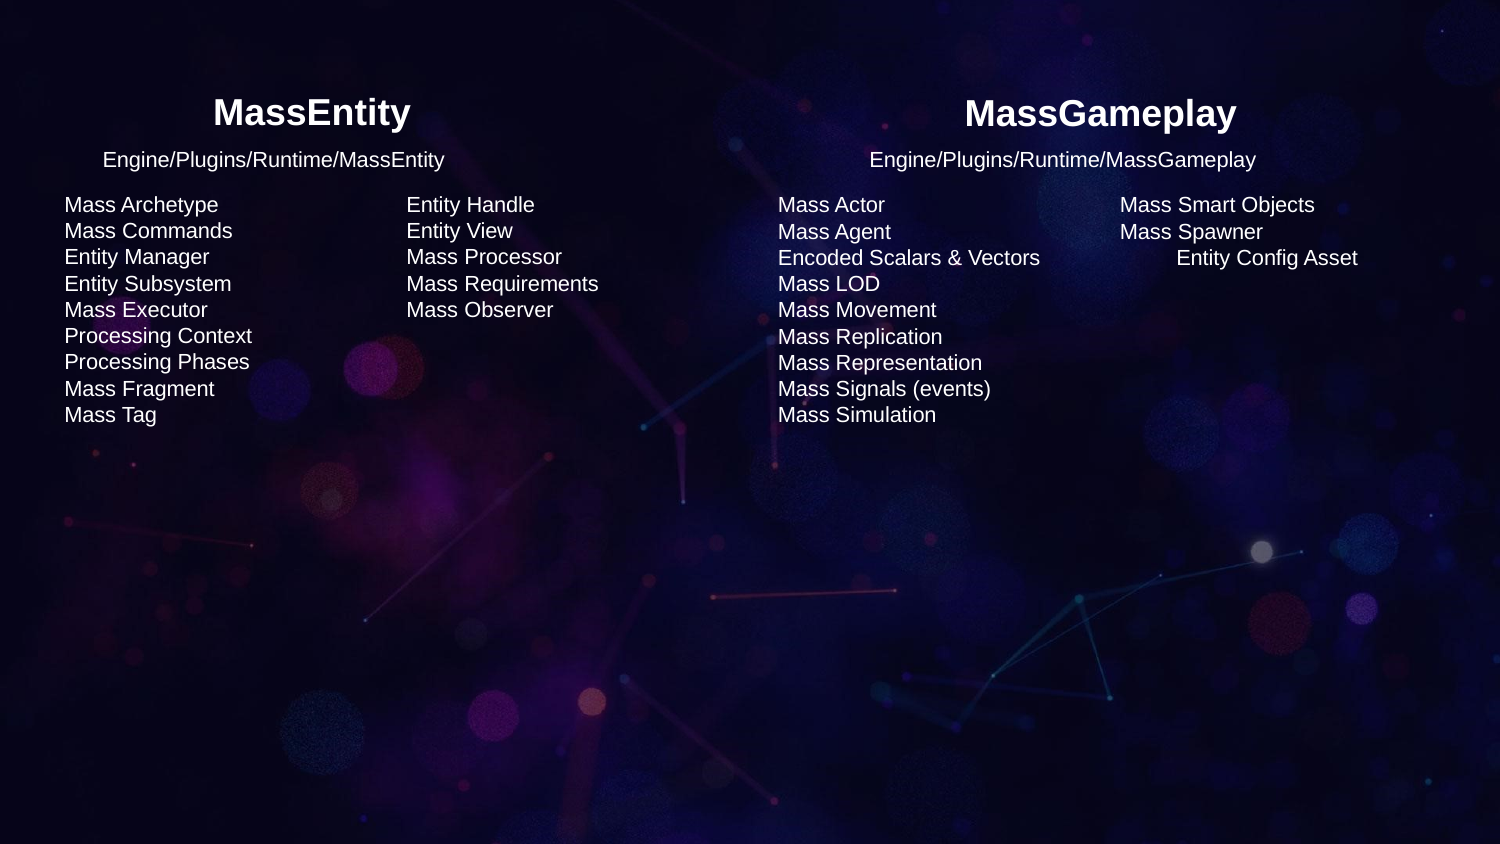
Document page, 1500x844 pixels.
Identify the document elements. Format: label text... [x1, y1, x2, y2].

text_box Mass Actor Mass Agent Encoded Scalars & Vectors Mass LOD Mass Movement Mass Replication Mass Representation Mass Signals (events) Mass Simulation Mass Smart Objects Mass Spawner Entity Config Asset [763, 183, 1477, 455]
text_box Engine/Plugins/Runtime/MassGameplay [854, 138, 1348, 179]
text_box Engine/Plugins/Runtime/MassEntity [87, 138, 537, 179]
picture [0, 0, 1500, 844]
text_box Mass Archetype Mass Commands Entity Manager Entity Subsystem Mass Executor Processing Context Processing Phases Mass Fragment Mass Tag Entity Handle Entity View Mass Processor Mass Requirements Mass Observer [49, 183, 763, 455]
text_box MassGameplay [937, 81, 1265, 141]
text_box MassEntity [196, 80, 428, 141]
